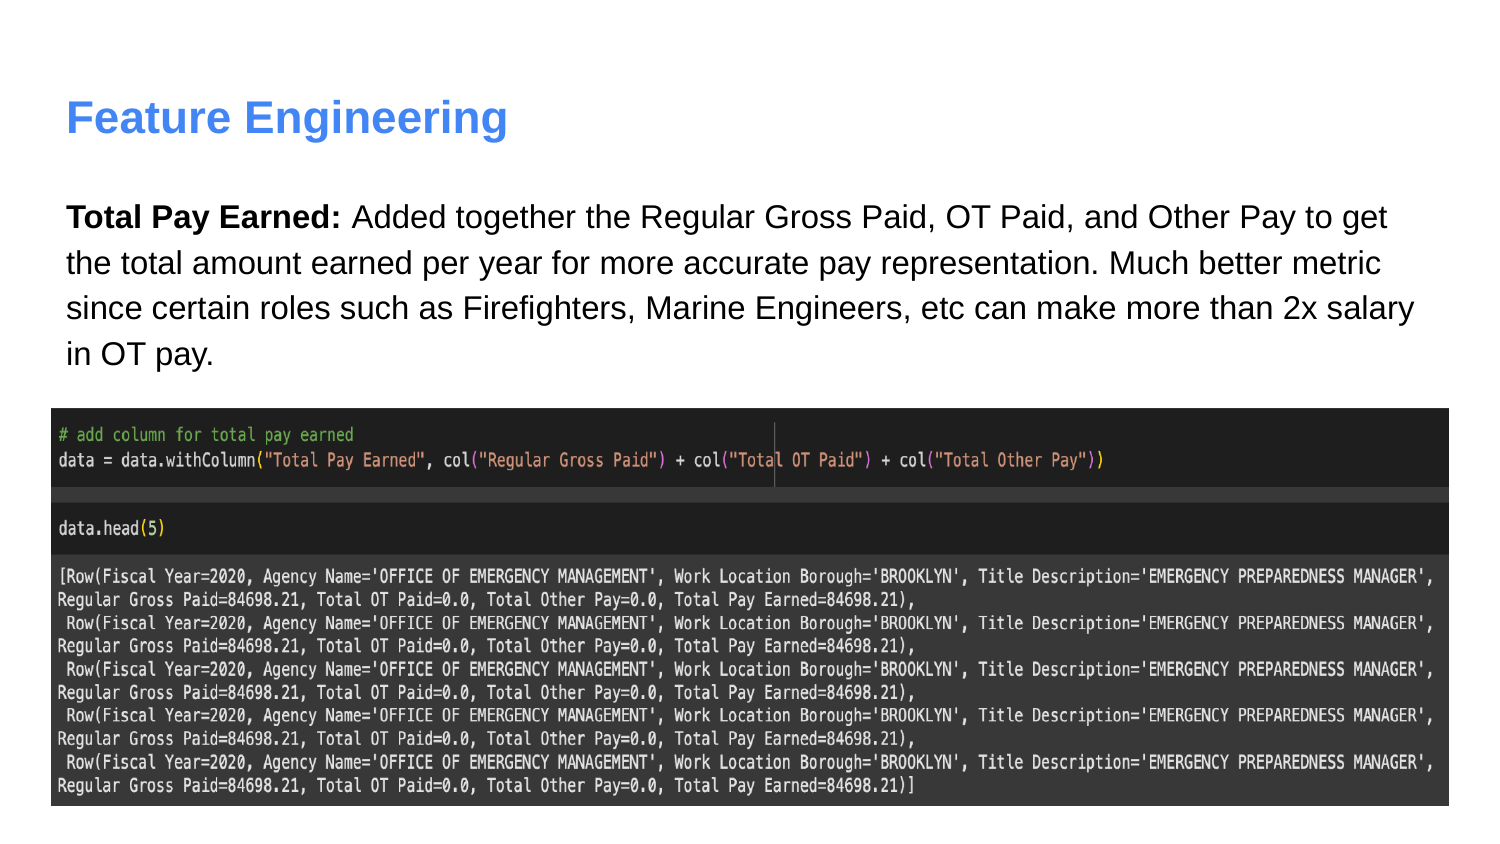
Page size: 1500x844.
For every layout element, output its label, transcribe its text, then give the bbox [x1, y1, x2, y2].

picture [50, 408, 1450, 807]
title Feature Engineering [51, 72, 1449, 167]
list Total Pay Earned: Added together the Regular Gross Paid, OT Paid, and Other Pay to get the total amount earned per year for more accurate pay representation. Much better metric since certain roles such as Firefighters, Marine Engineers, etc can make more than 2x salary in OT pay. [51, 174, 1449, 397]
